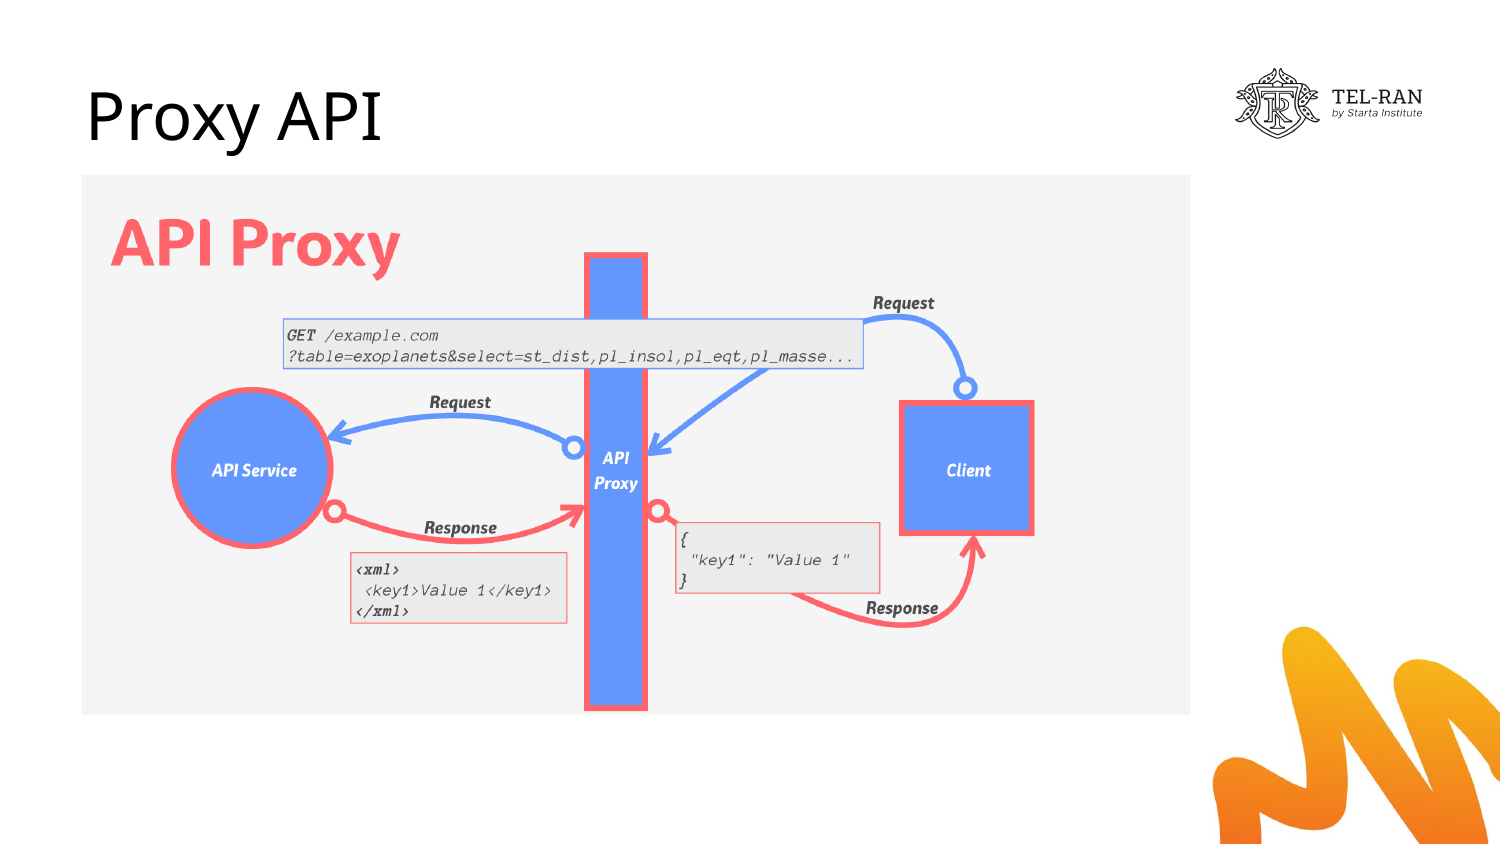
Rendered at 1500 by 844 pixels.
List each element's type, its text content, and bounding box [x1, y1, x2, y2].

picture [81, 174, 1191, 715]
picture [1211, 625, 1500, 844]
title Proxy API [70, 59, 1237, 230]
picture [1237, 68, 1422, 139]
